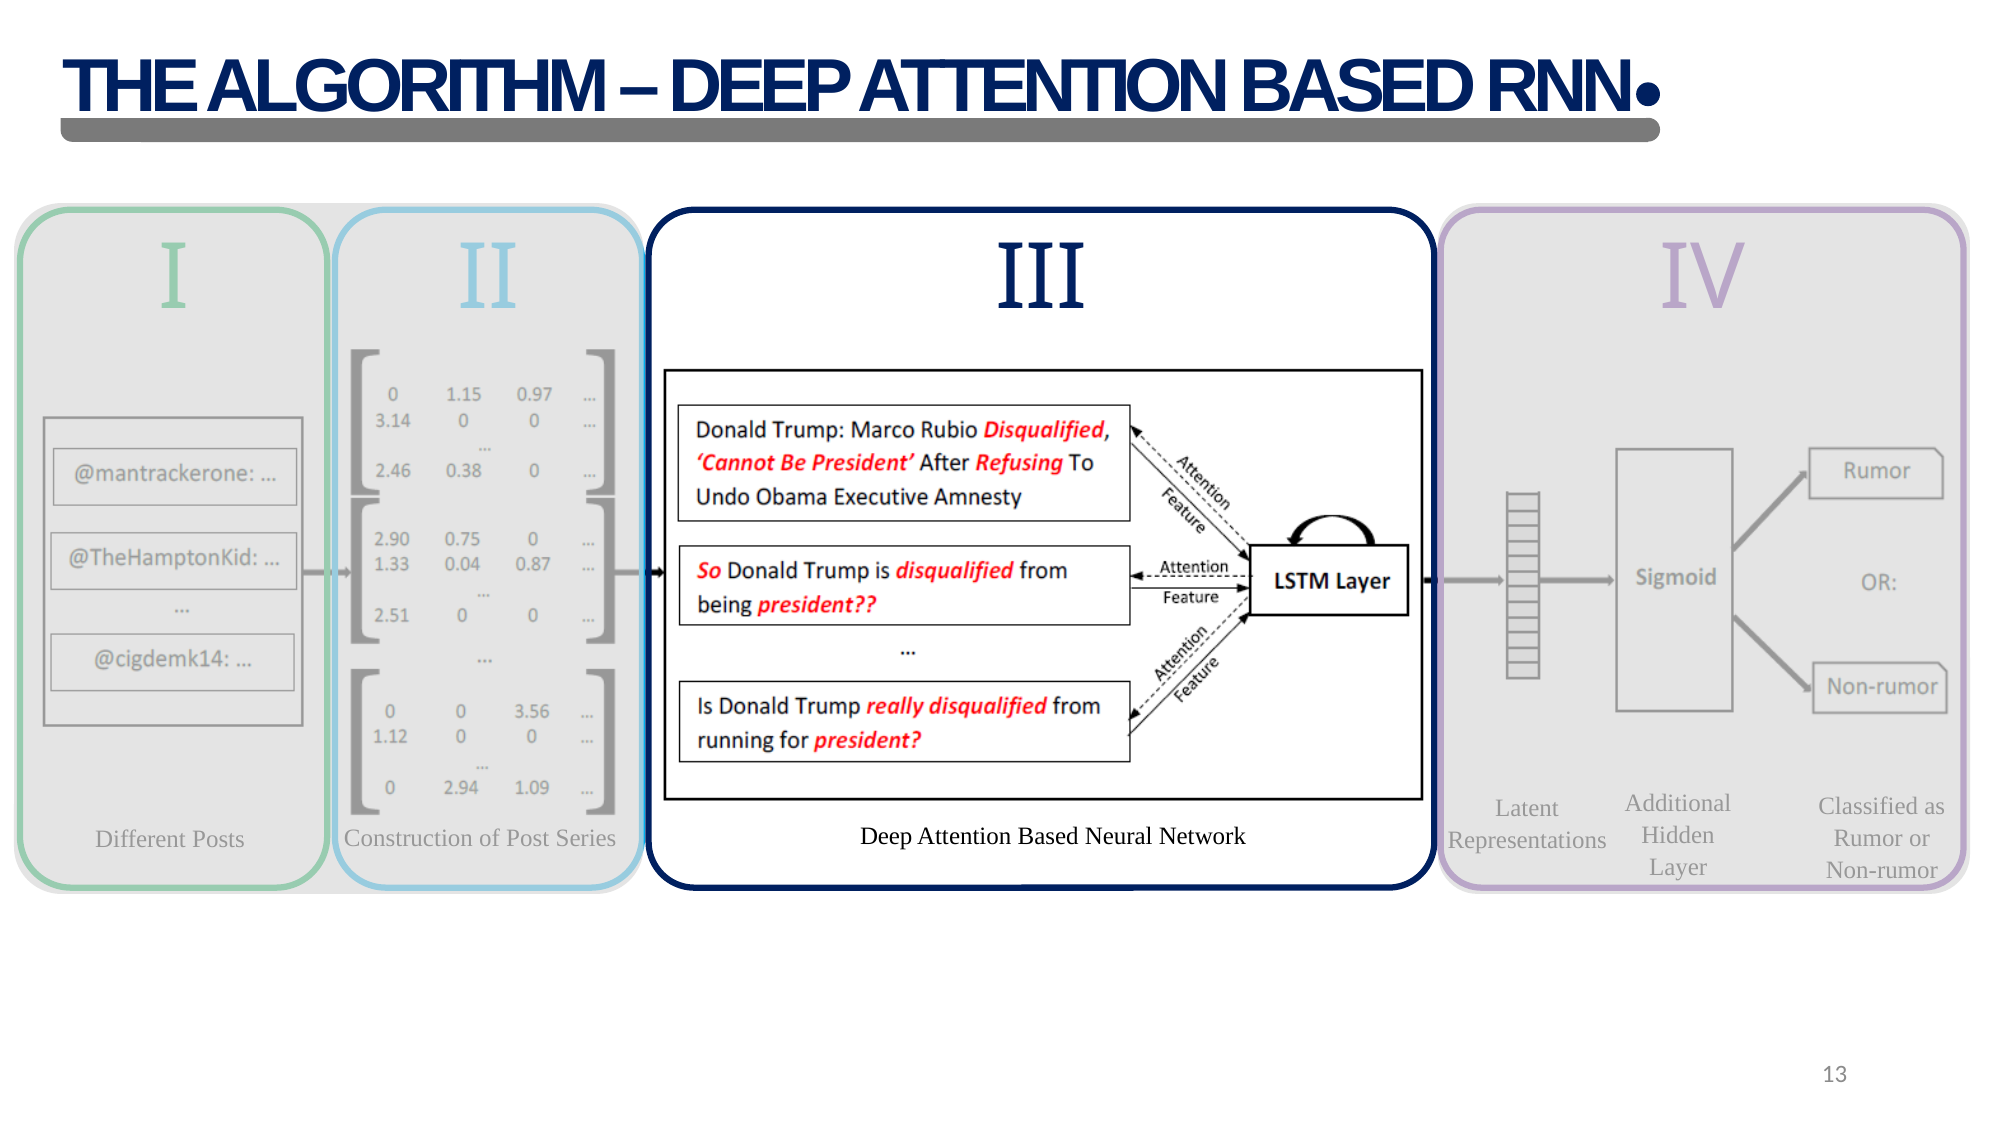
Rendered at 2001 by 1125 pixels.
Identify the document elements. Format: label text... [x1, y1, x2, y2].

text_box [0, 306, 2000, 949]
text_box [1636, 82, 1661, 142]
text_box THE ALGORITHM – DEEP ATTENTION BASED RNN [47, 0, 2000, 197]
text_box [13, 227, 19, 306]
text_box [36, 202, 622, 209]
text_box [1964, 220, 1971, 306]
slide_number 13 [1412, 1042, 1863, 1103]
text_box [1455, 202, 1953, 209]
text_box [60, 118, 1648, 143]
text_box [19, 209, 1964, 888]
